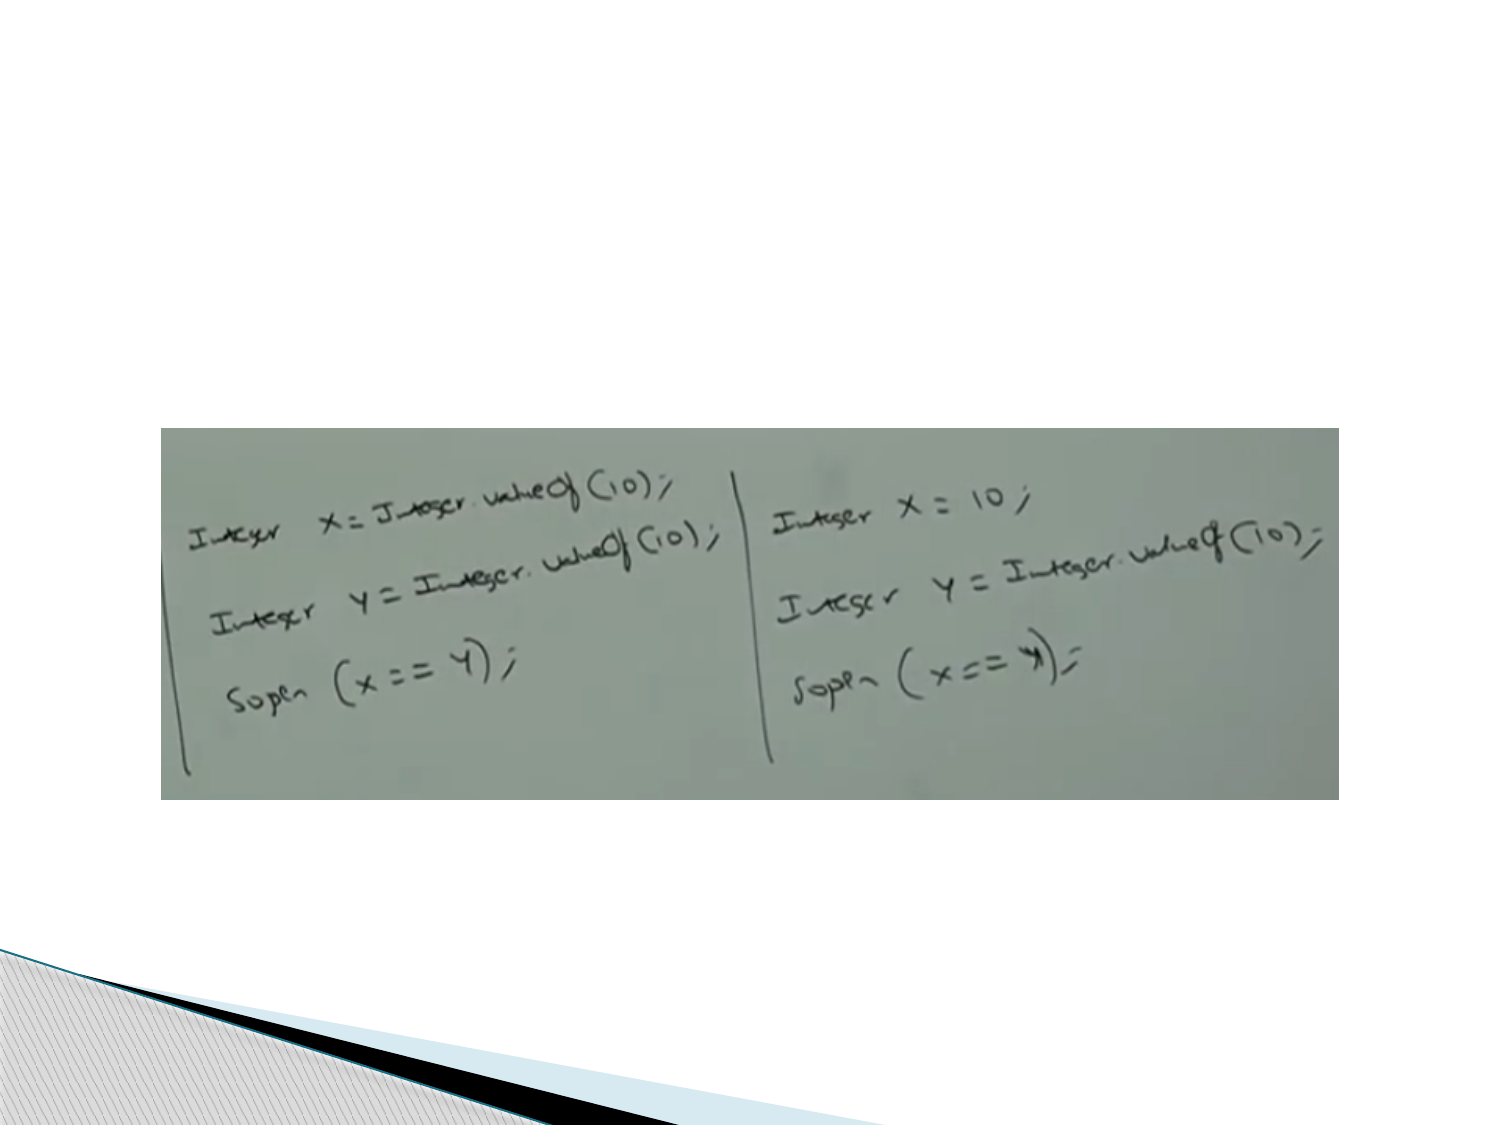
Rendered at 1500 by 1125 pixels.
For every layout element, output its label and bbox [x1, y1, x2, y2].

list [161, 428, 1339, 800]
